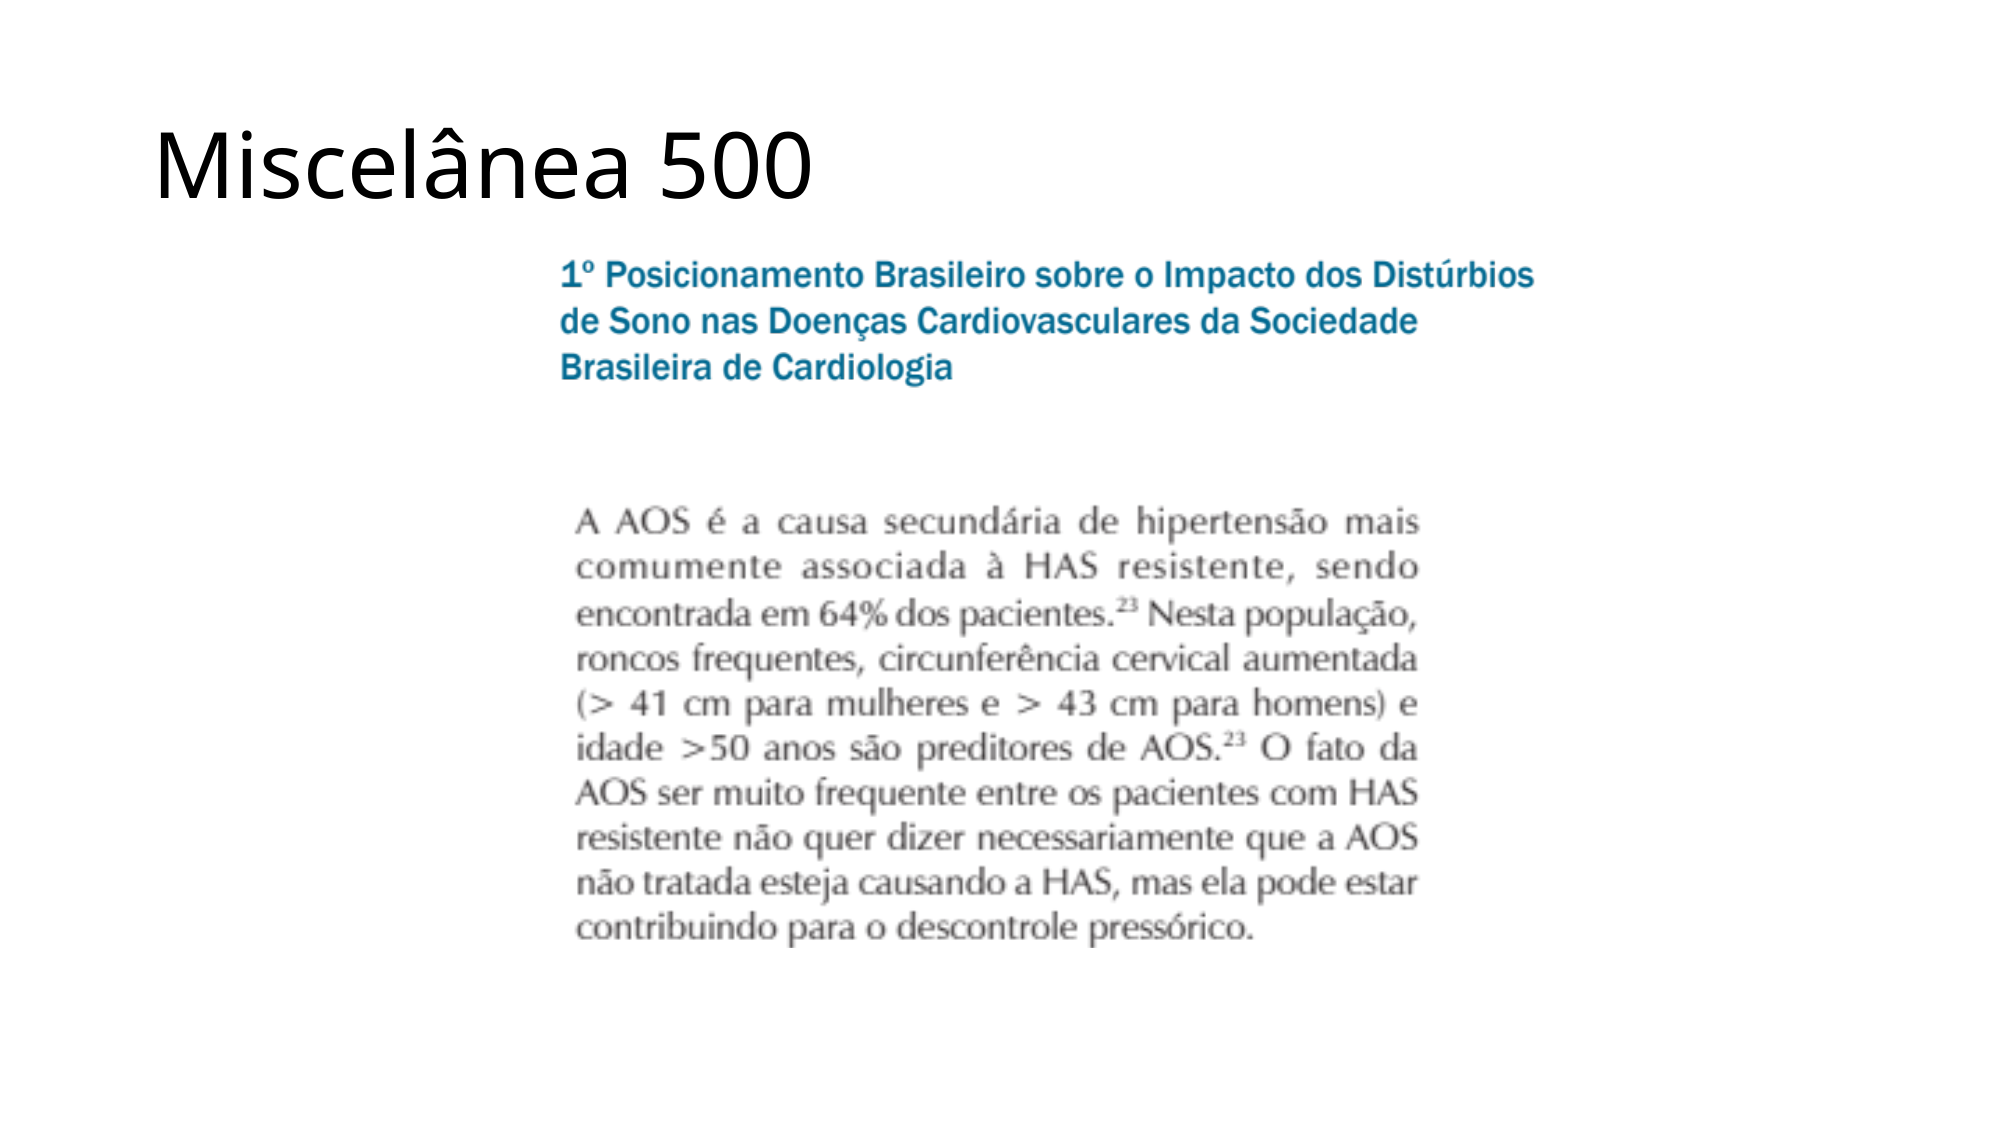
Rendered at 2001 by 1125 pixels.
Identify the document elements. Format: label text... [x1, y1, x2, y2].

picture [551, 500, 1448, 948]
title Miscelânea 500 [137, 59, 1863, 278]
picture [548, 257, 1536, 391]
